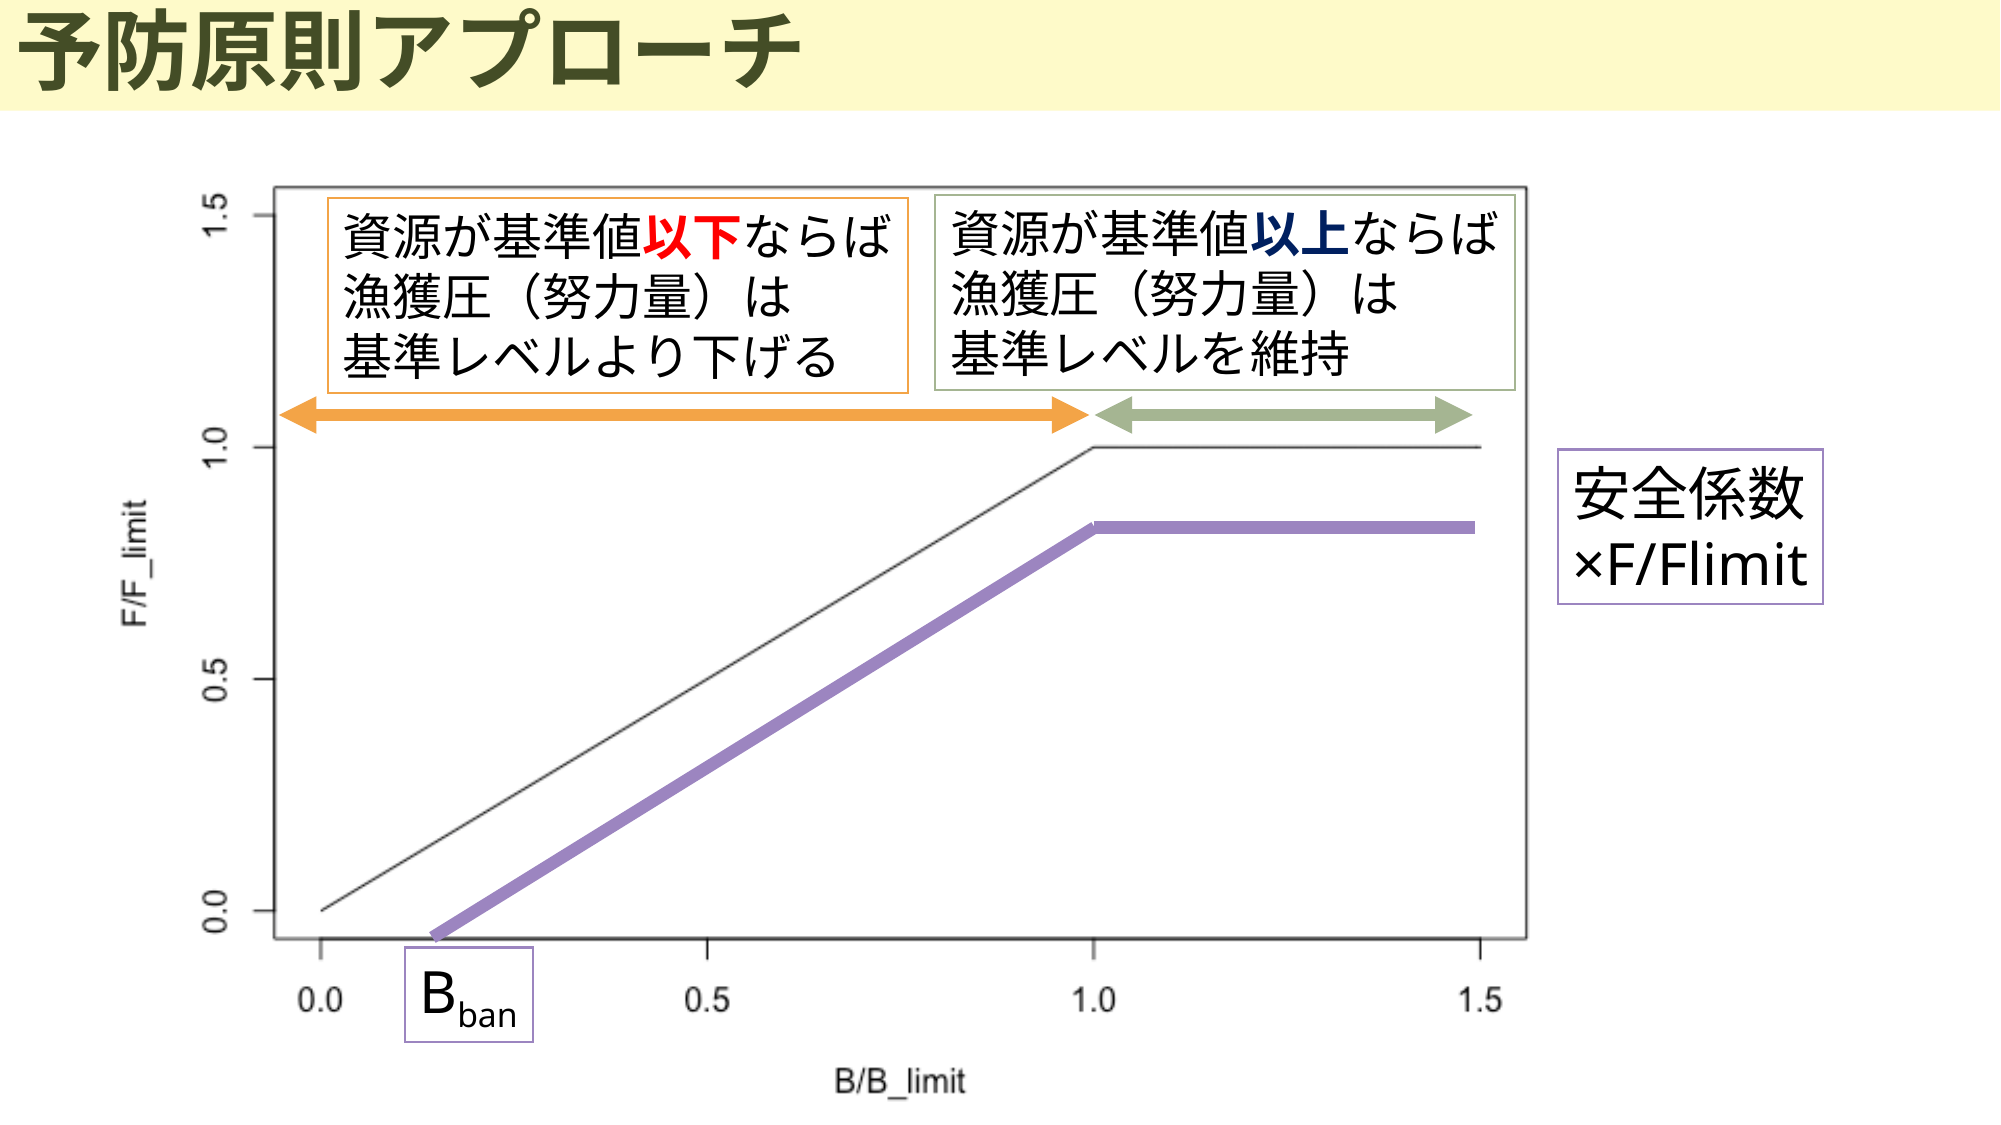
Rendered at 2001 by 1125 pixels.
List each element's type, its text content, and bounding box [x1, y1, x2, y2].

title 予防原則アプローチ [0, 0, 2000, 111]
picture [113, 151, 1583, 1106]
text_box 安全係数 ×F/Flimit [1583, 448, 1824, 605]
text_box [432, 527, 1095, 938]
